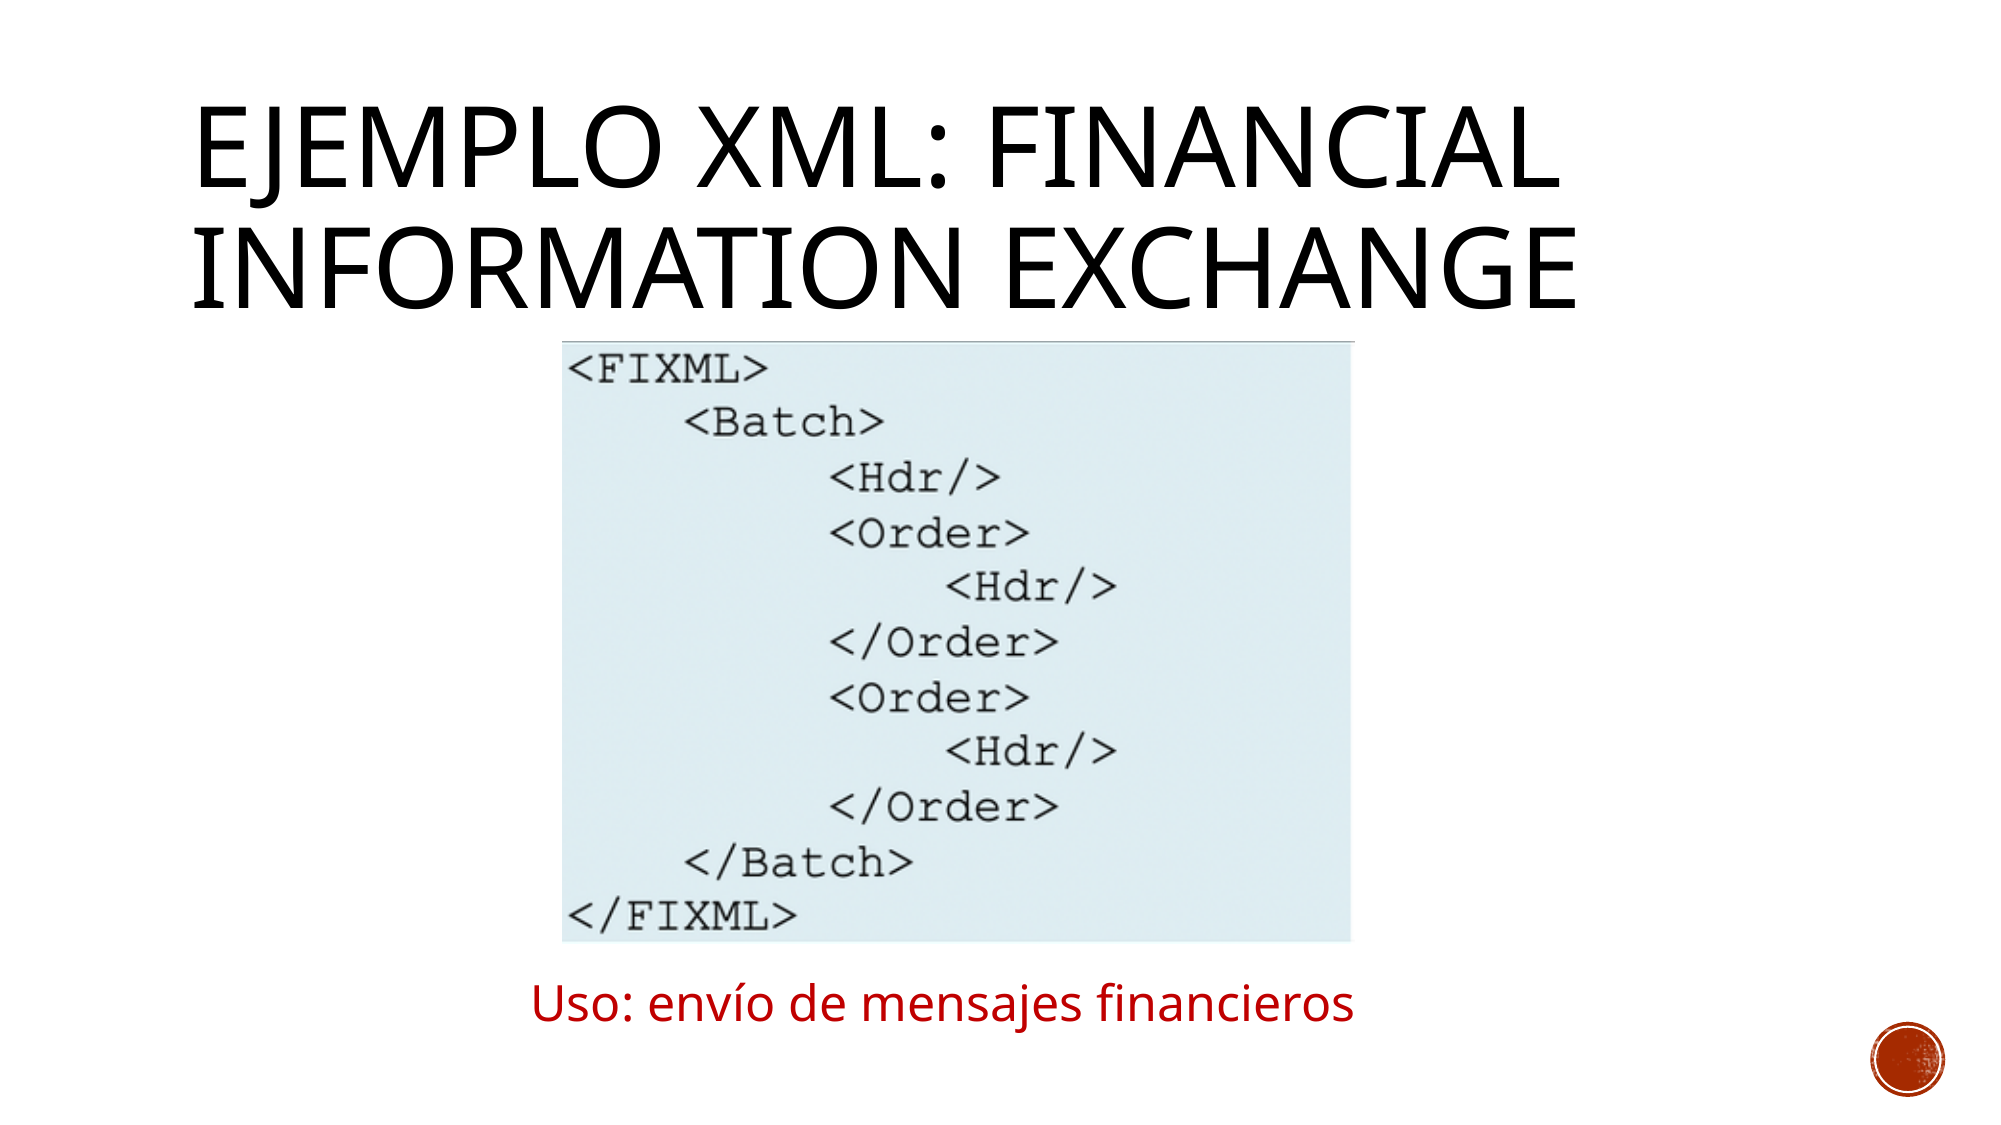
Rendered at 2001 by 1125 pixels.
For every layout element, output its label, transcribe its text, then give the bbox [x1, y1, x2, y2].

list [566, 345, 1353, 943]
picture [562, 341, 1355, 345]
text_box Uso: envío de mensajes financieros [515, 964, 1467, 1039]
title EJEMPLO xml: Financial Information eXchange [175, 79, 1826, 344]
